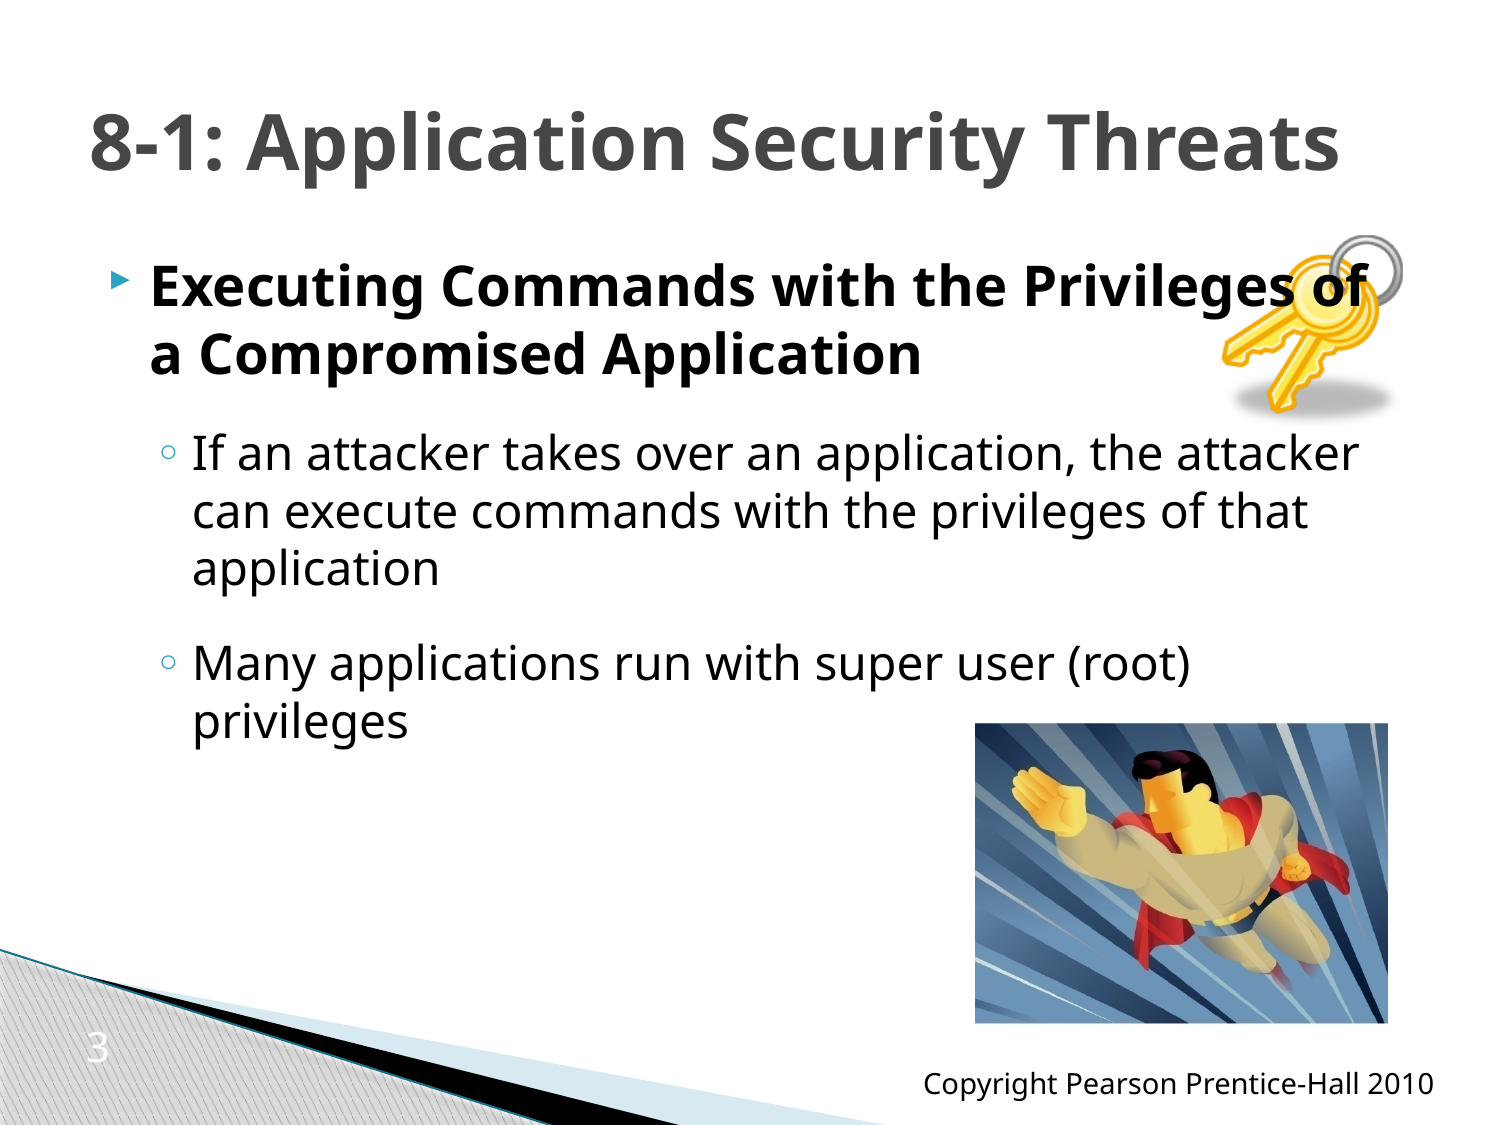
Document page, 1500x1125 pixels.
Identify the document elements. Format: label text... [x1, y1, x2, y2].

footer Copyright Pearson Prentice-Hall 2010 [737, 1052, 1450, 1113]
picture [1212, 224, 1413, 426]
list Executing Commands with the Privileges of a Compromised Application If an attacker takes over an application, the attacker can execute commands with the privileges of that application Many applications run with super user (root) privileges [75, 242, 1425, 986]
picture [974, 687, 1388, 1063]
slide_number 3 [0, 1025, 125, 1085]
title 8-1: Application Security Threats [75, 45, 1425, 233]
